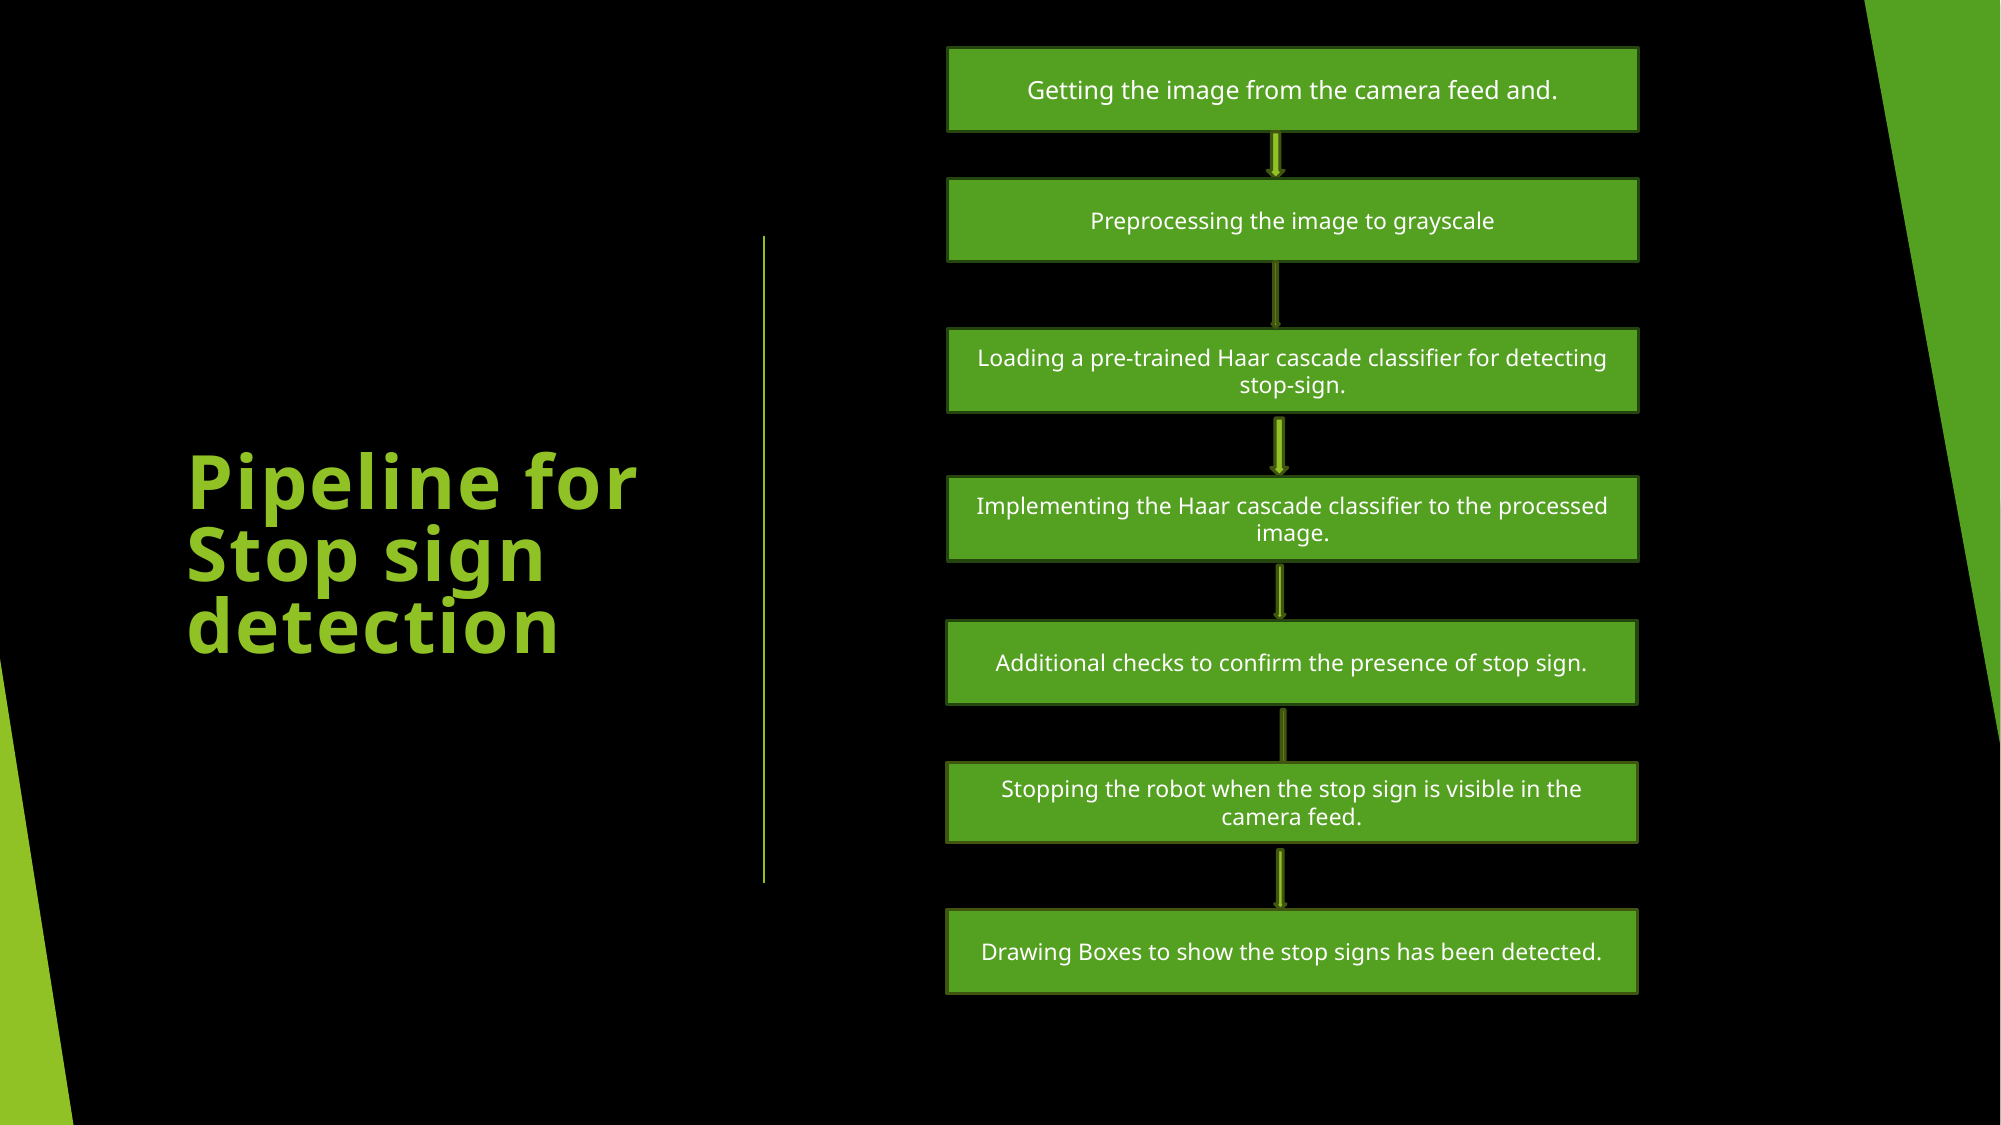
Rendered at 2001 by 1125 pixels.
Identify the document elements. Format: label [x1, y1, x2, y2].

text_box [0, 0, 2000, 1125]
